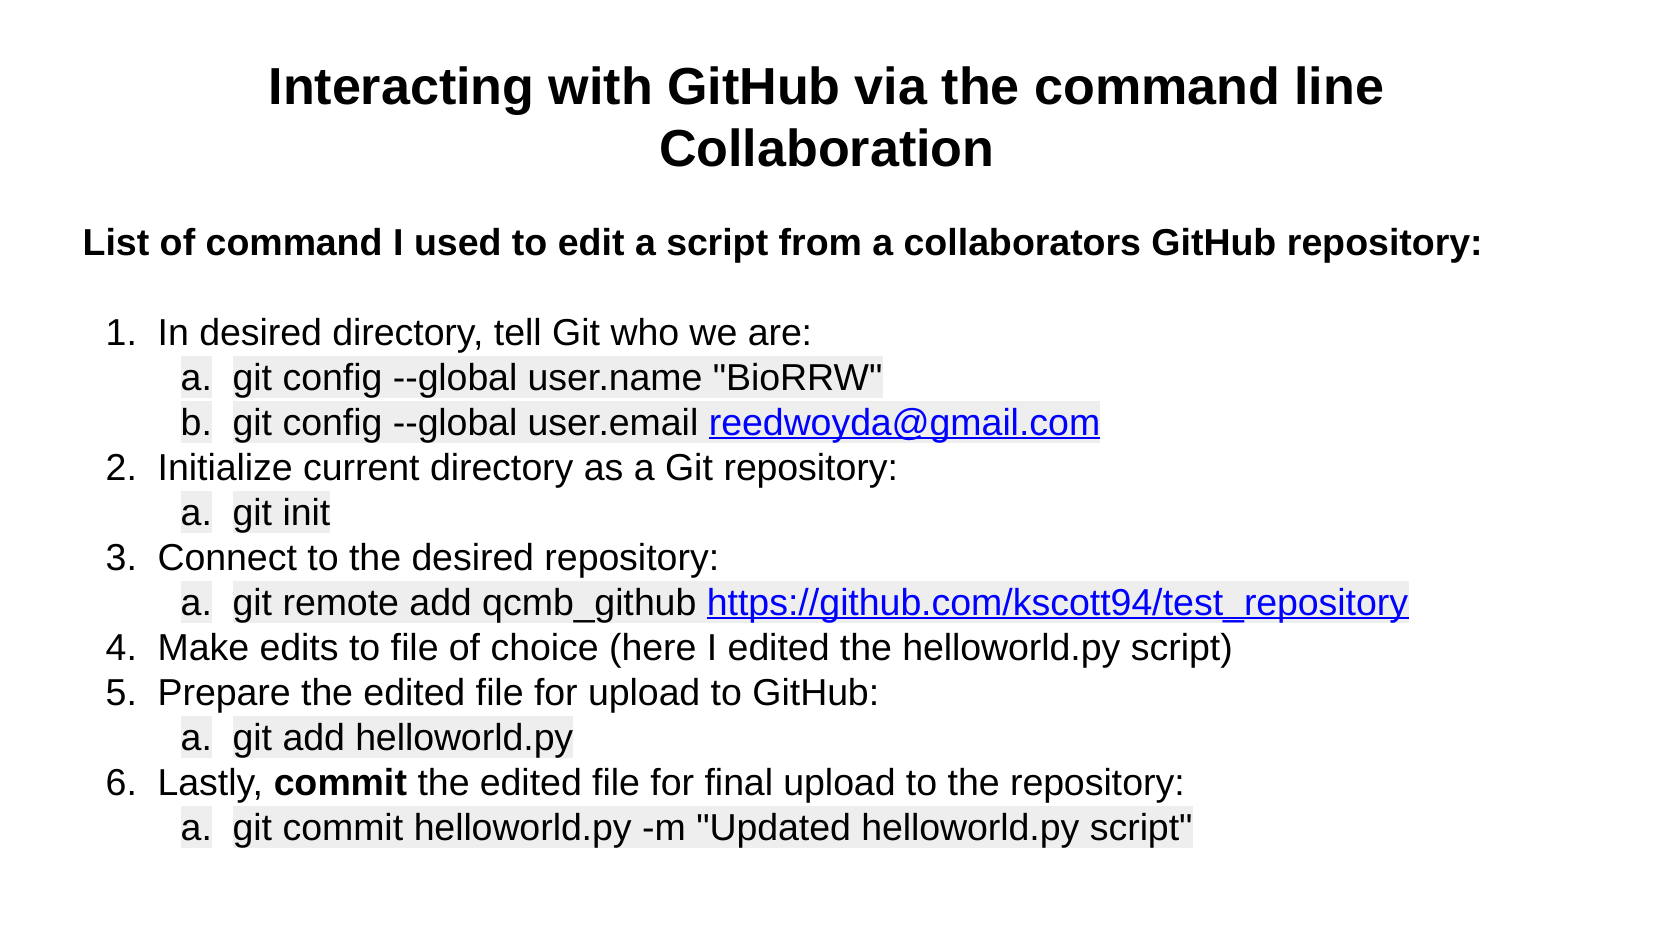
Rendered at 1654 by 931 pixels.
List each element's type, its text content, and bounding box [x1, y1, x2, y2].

title Interacting with GitHub via the command line Collaboration [82, 37, 1571, 193]
list List of command I used to edit a script from a collaborators GitHub repository: In desired directory, tell Git who we are: git config --global user.name "BioRRW" git config --global user.email reedwoyda@gmail.com Initialize current directory as a Git repository: git init Connect to the desired repository: git remote add qcmb_github https://github.com/kscott94/test_repository Make edits to file of choice (here I edited the helloworld.py script) Prepare the edited file for upload to GitHub: git add helloworld.py Lastly, commit the edited file for final upload to the repository: git commit helloworld.py -m "Updated helloworld.py script" [82, 217, 1571, 902]
